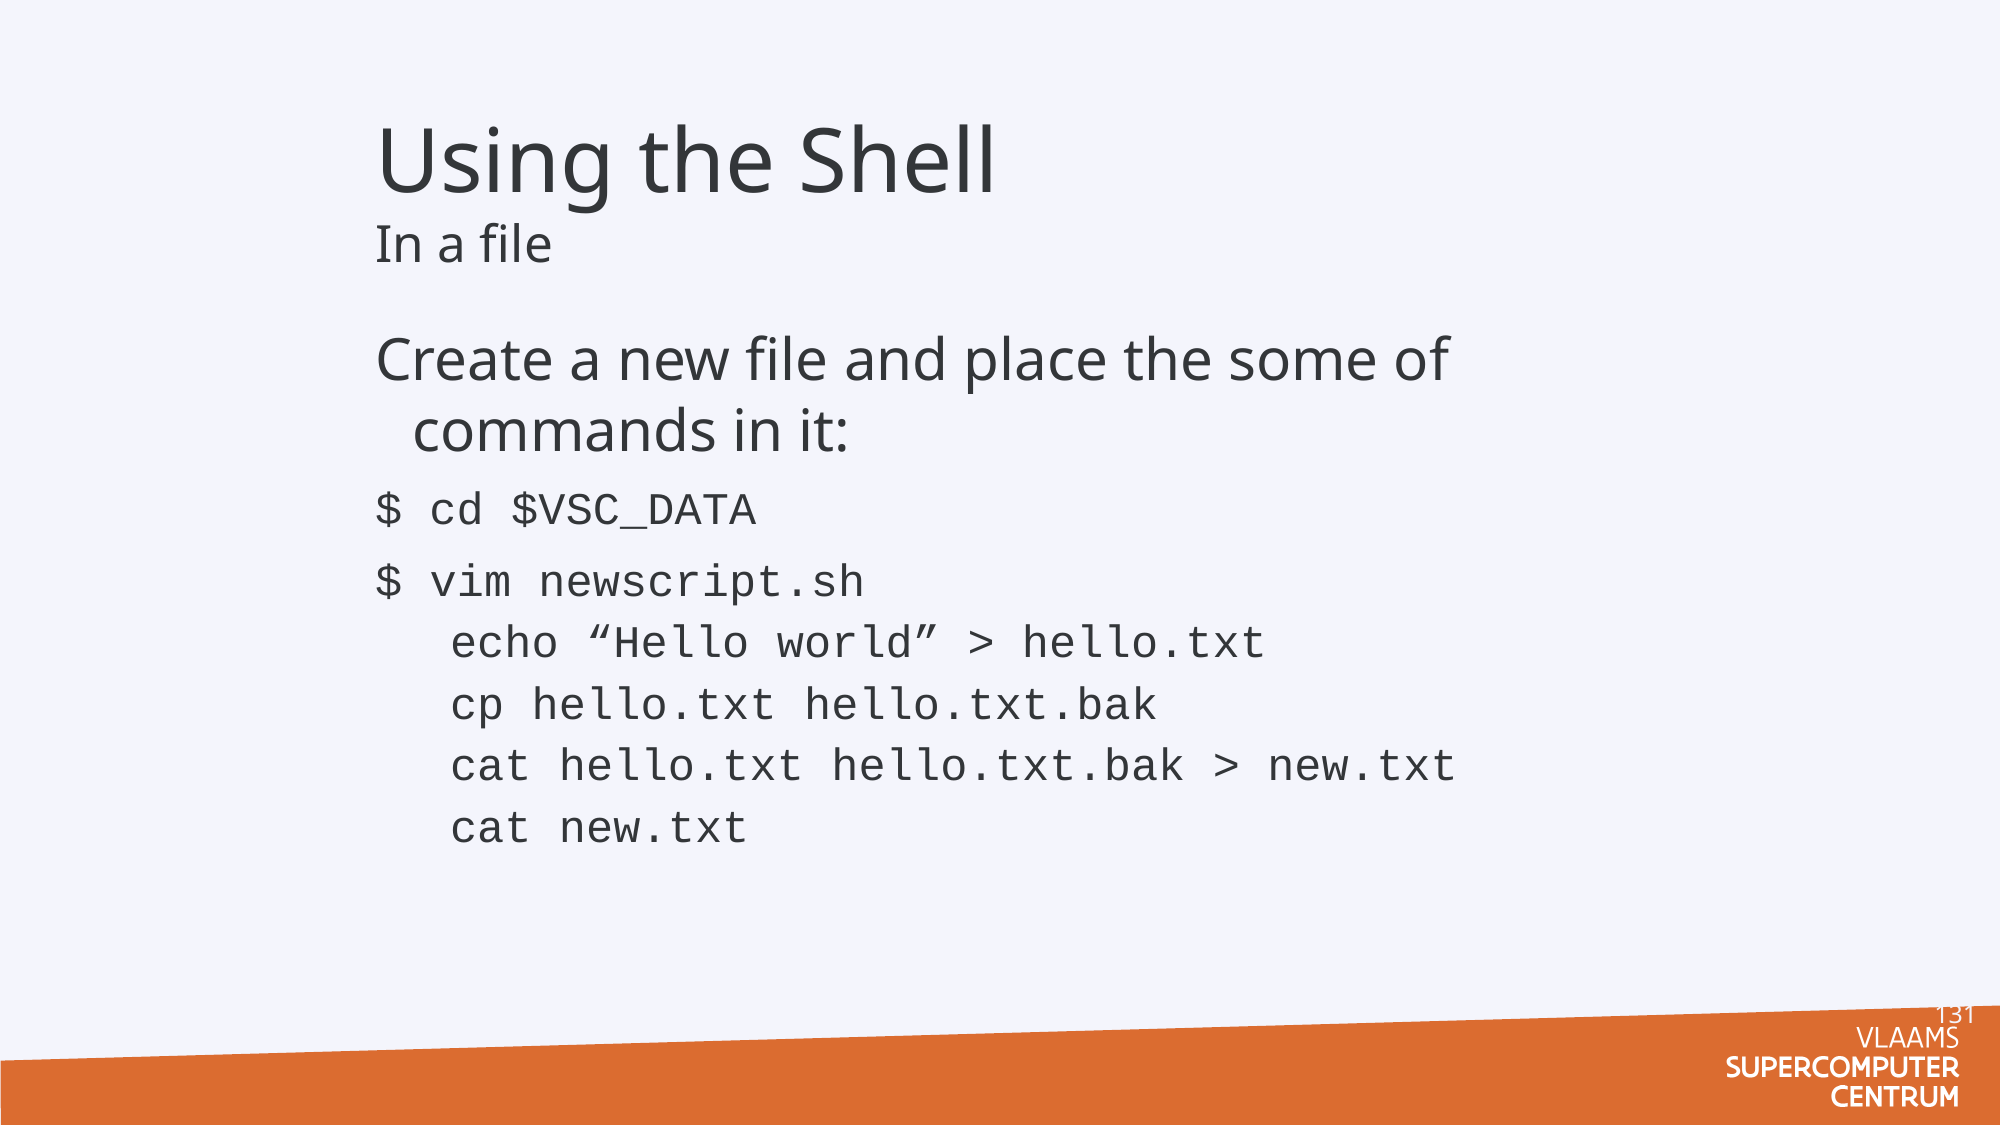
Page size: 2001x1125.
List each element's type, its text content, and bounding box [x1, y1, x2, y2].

slide_number 131 [1787, 992, 1993, 1040]
title Using the Shell In a file [360, 93, 1641, 281]
picture [1725, 1021, 1960, 1117]
list Create a new file and place the some of commands in it: $ cd $VSC_DATA $ vim newscript.sh echo “Hello world” > hello.txt cp hello.txt hello.txt.bak cat hello.txt hello.txt.bak > new.txt cat new.txt [360, 312, 1641, 823]
